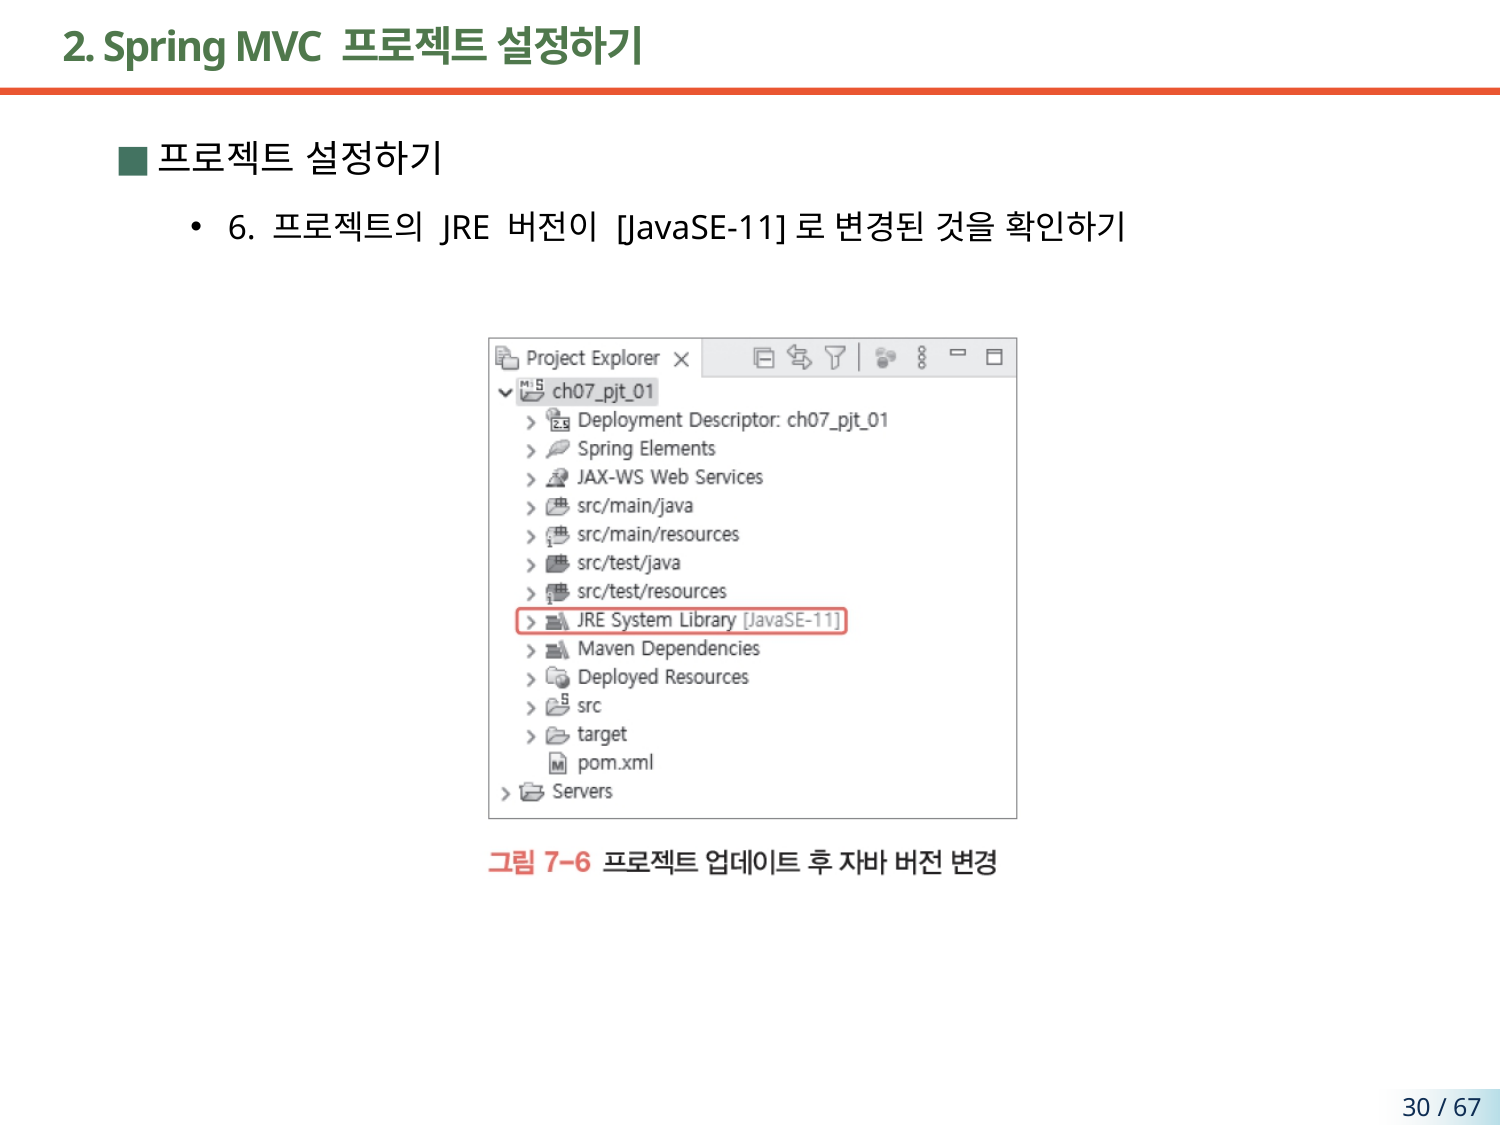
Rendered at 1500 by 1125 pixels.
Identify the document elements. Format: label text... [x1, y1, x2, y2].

list 프로젝트 설정하기 6. 프로젝트의 JRE 버전이 [JavaSE-11]로 변경된 것을 확인하기 [100, 127, 1459, 1050]
title 2. Spring MVC 프로젝트 설정하기 [47, 5, 1325, 84]
picture [478, 333, 1022, 880]
